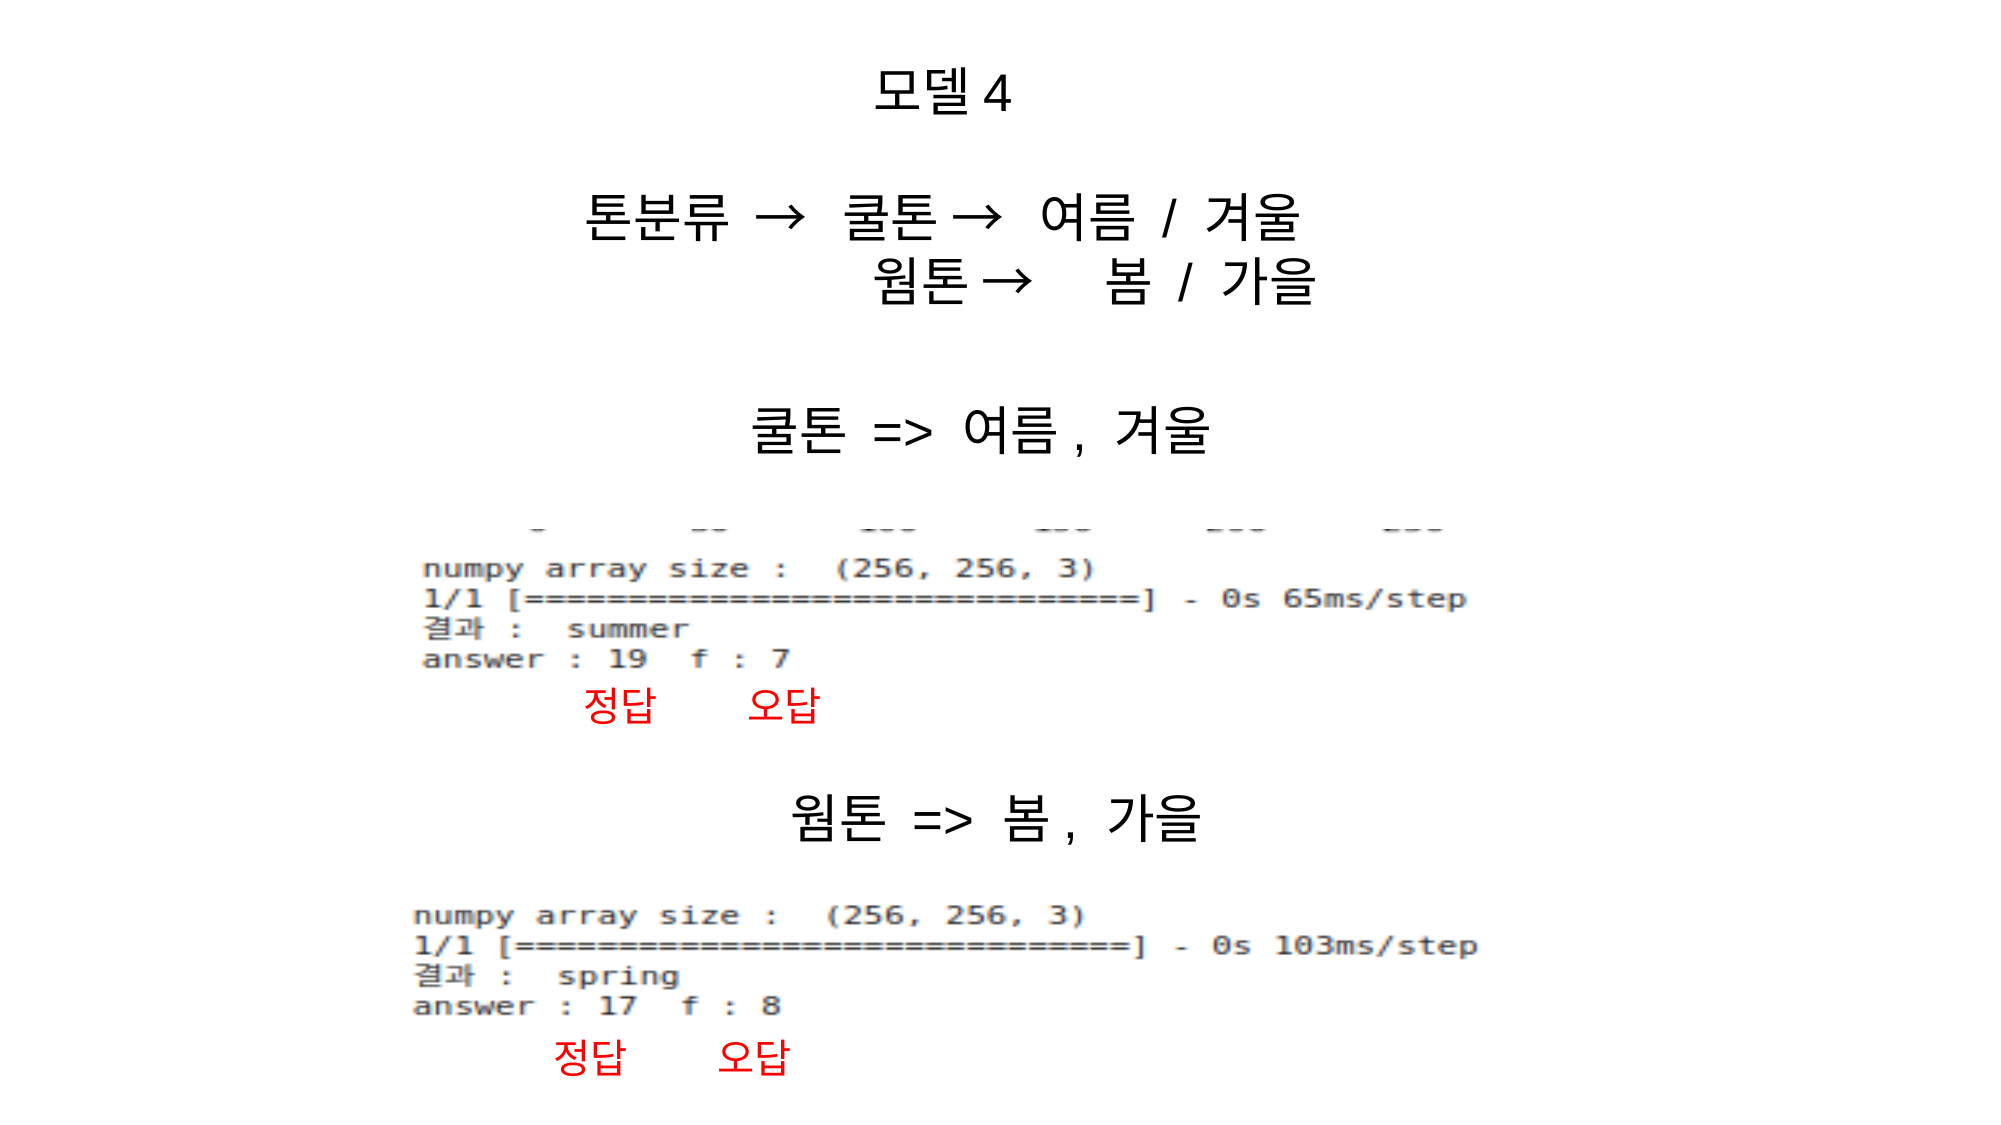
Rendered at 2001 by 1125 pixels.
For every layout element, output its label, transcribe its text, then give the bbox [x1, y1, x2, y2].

text_box 웜톤 => 봄, 가을 [284, 750, 1710, 884]
text_box 정답 오답 [105, 537, 1300, 873]
text_box 정답 오답 [75, 889, 1270, 1125]
picture [372, 529, 1591, 701]
picture [369, 883, 1588, 1055]
text_box 쿨톤 => 여름, 겨울 [269, 362, 1694, 496]
text_box 모델4 톤분류 → 쿨톤 → 여름 / 겨울 웜톤 → 봄 / 가을 [193, 25, 1694, 409]
